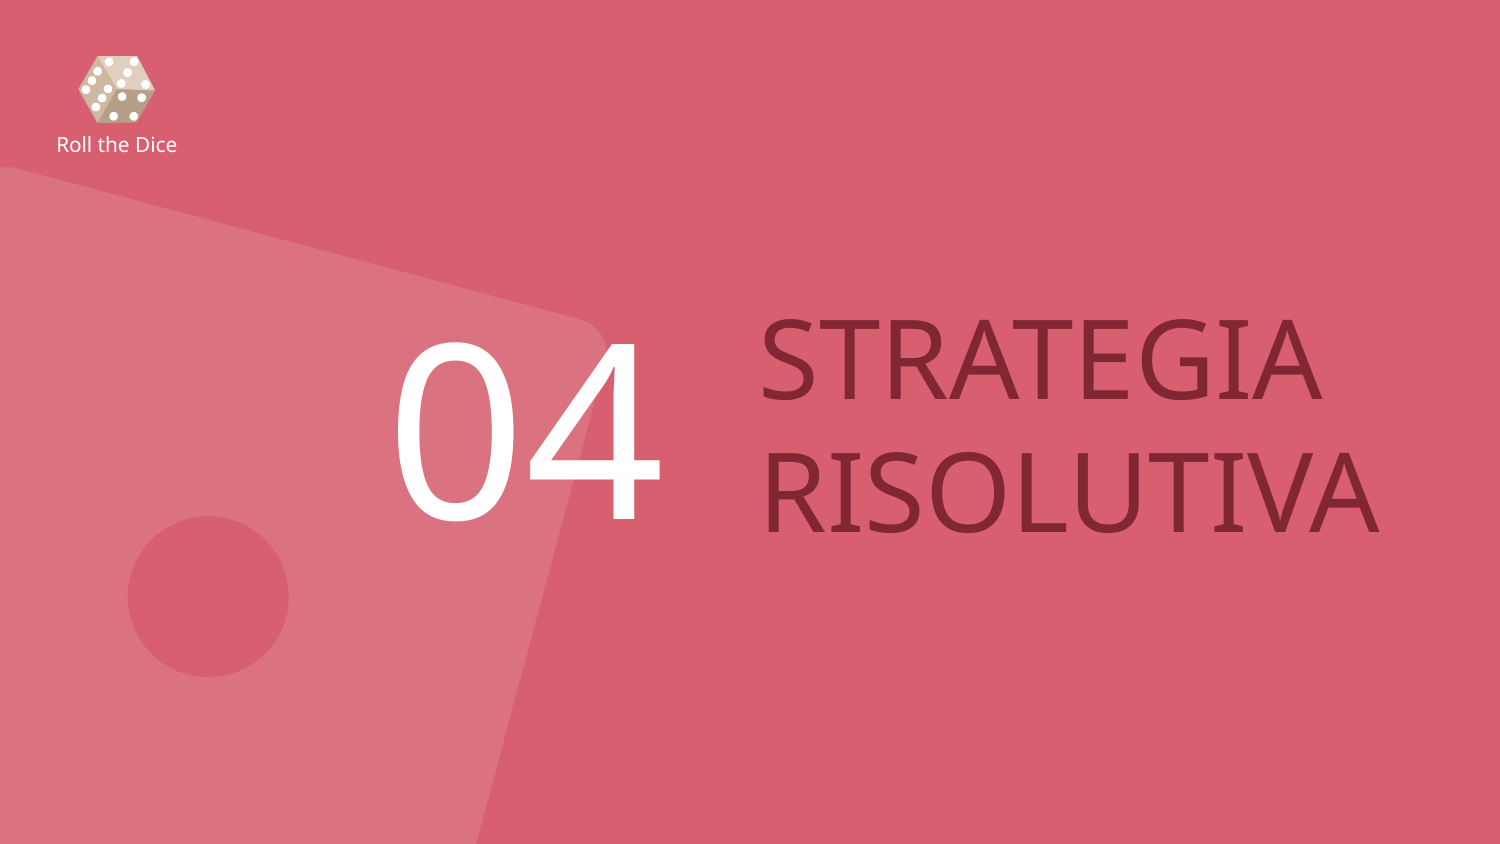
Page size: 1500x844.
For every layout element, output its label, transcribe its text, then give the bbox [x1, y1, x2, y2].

title STRATEGIA RISOLUTIVA [743, 220, 1490, 624]
text_box Roll the Dice [39, 113, 195, 176]
text_box [51, 64, 183, 171]
title 04 [296, 259, 755, 585]
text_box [68, 38, 166, 140]
